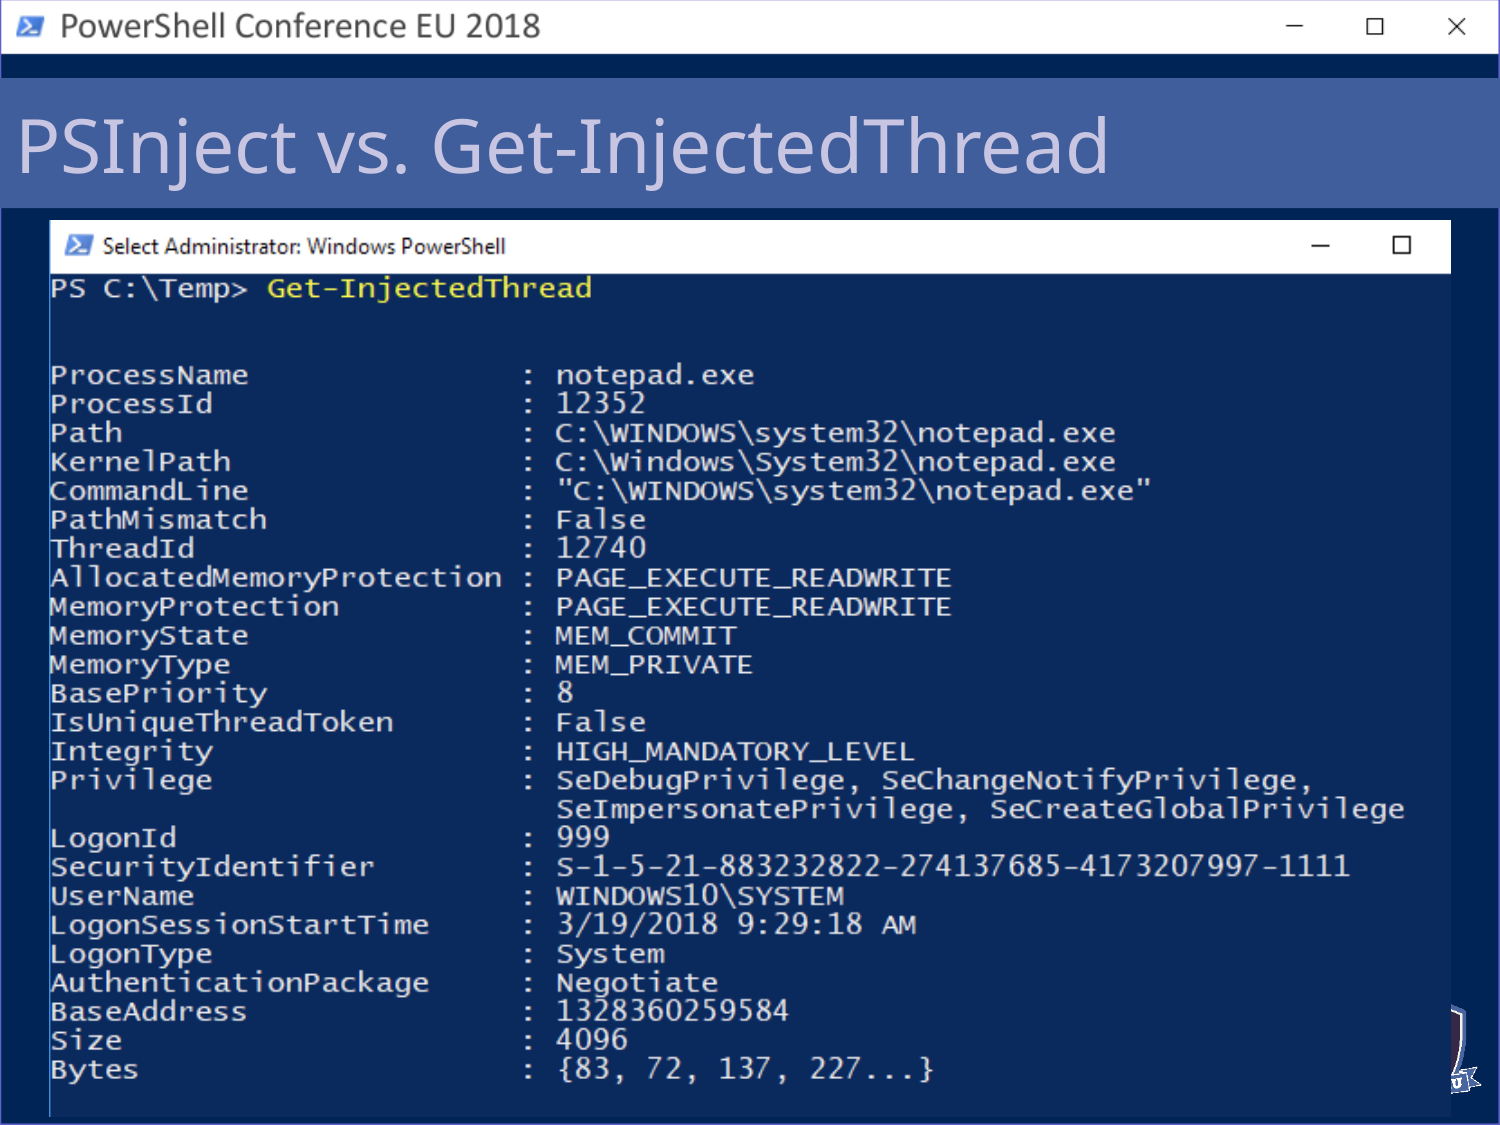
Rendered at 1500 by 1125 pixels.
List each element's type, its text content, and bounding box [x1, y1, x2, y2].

title PSInject vs. Get-InjectedThread [0, 78, 1500, 209]
picture [0, 209, 1500, 1125]
picture [0, 0, 1500, 78]
